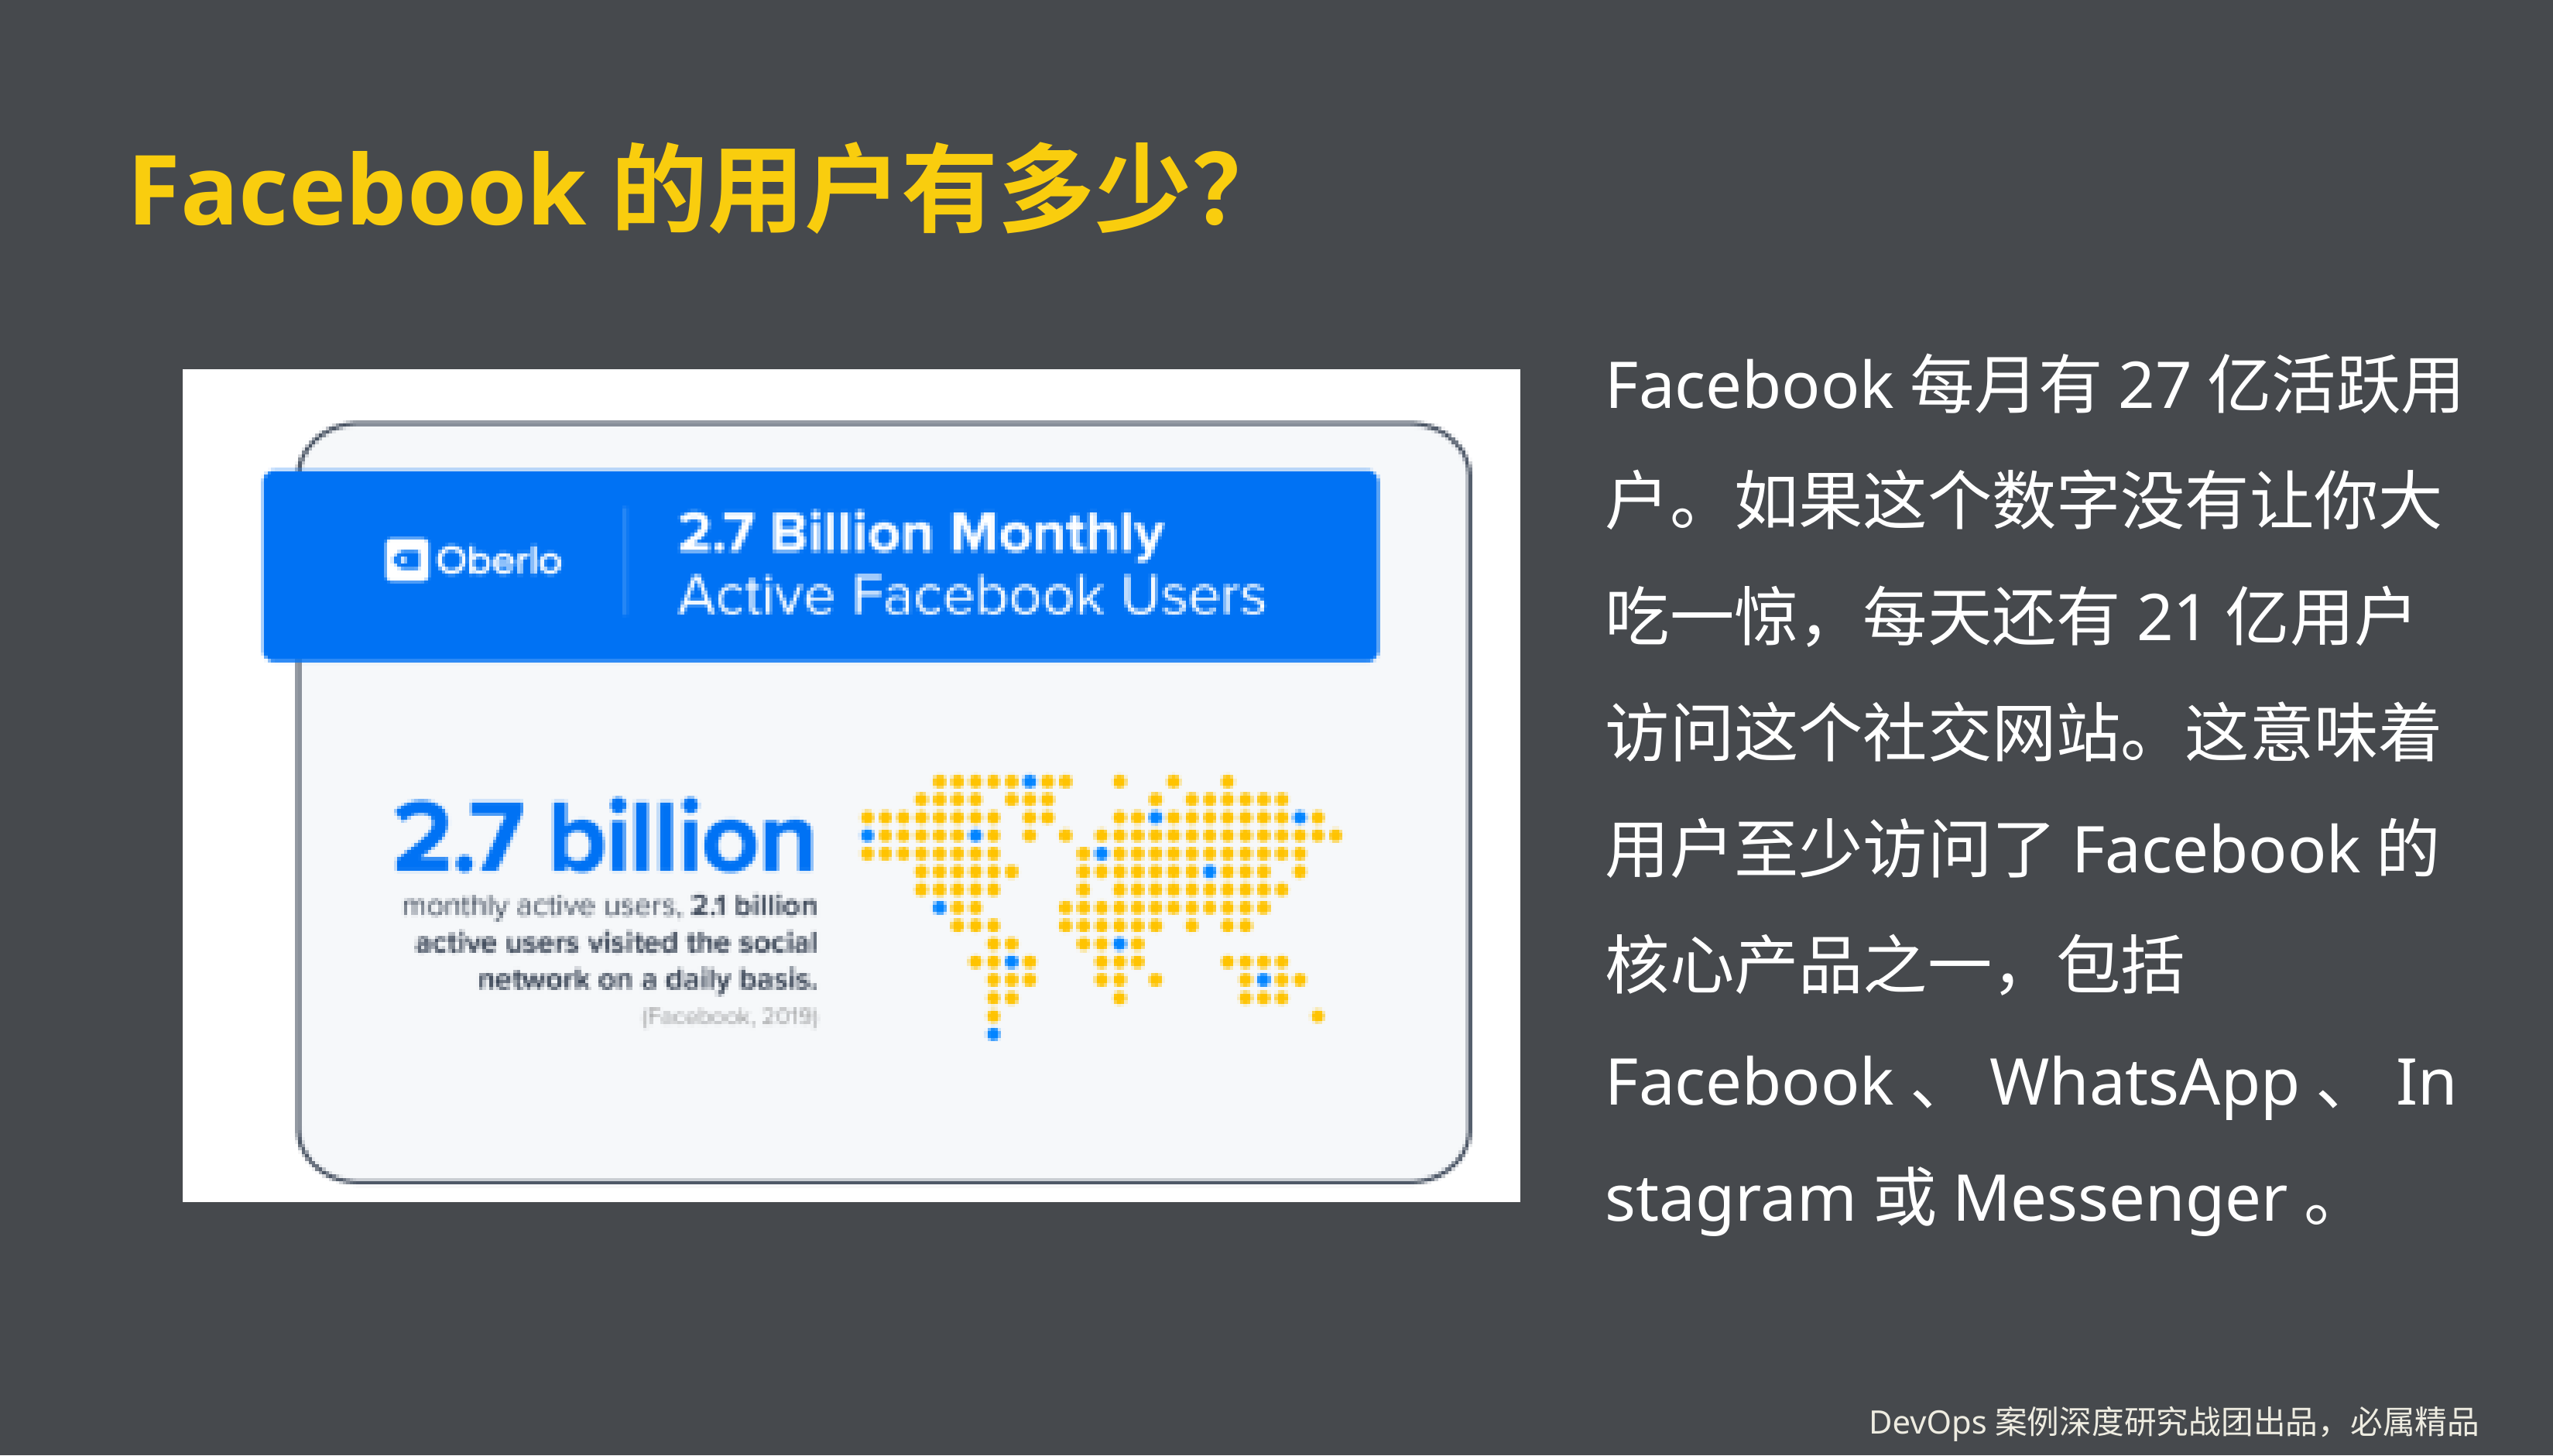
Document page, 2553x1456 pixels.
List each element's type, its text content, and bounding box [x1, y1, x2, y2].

title Facebook的用户有多少？ [127, 128, 2425, 372]
list Facebook每月有27亿活跃用户。如果这个数字没有让你大吃一惊，每天还有21亿用户访问这个社交网站。这意味着用户至少访问了Facebook的核心产品之一，包括Facebook、WhatsApp、Instagram或Messenger。 [1605, 305, 2474, 1290]
picture [183, 369, 1520, 1202]
